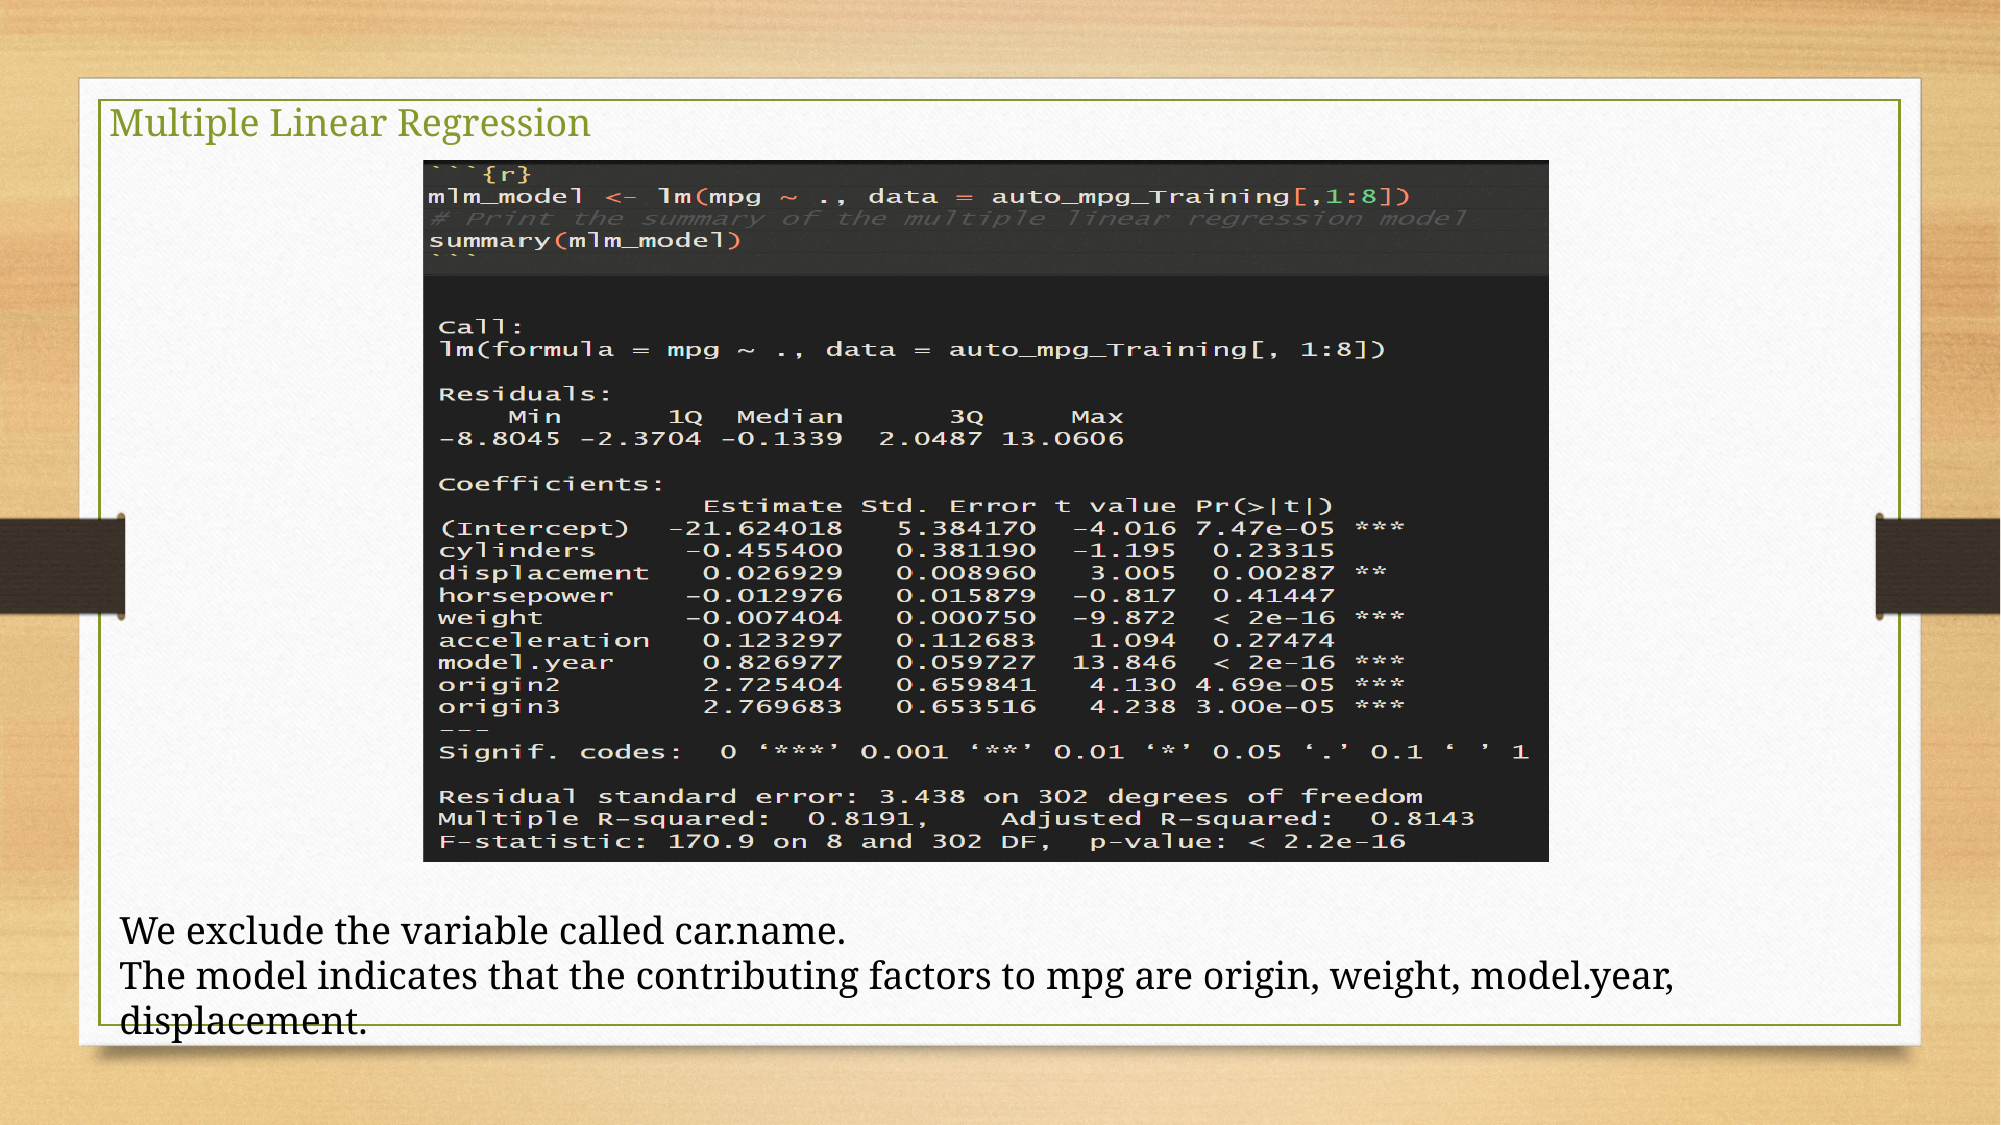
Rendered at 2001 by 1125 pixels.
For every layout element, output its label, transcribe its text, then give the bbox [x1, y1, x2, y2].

text_box Multiple Linear Regression [94, 98, 1219, 203]
picture [0, 0, 2001, 1125]
text_box We exclude the variable called car.name. The model indicates that the contributing factors to mpg are origin, weight, model.year, displacement. [104, 899, 1869, 1049]
